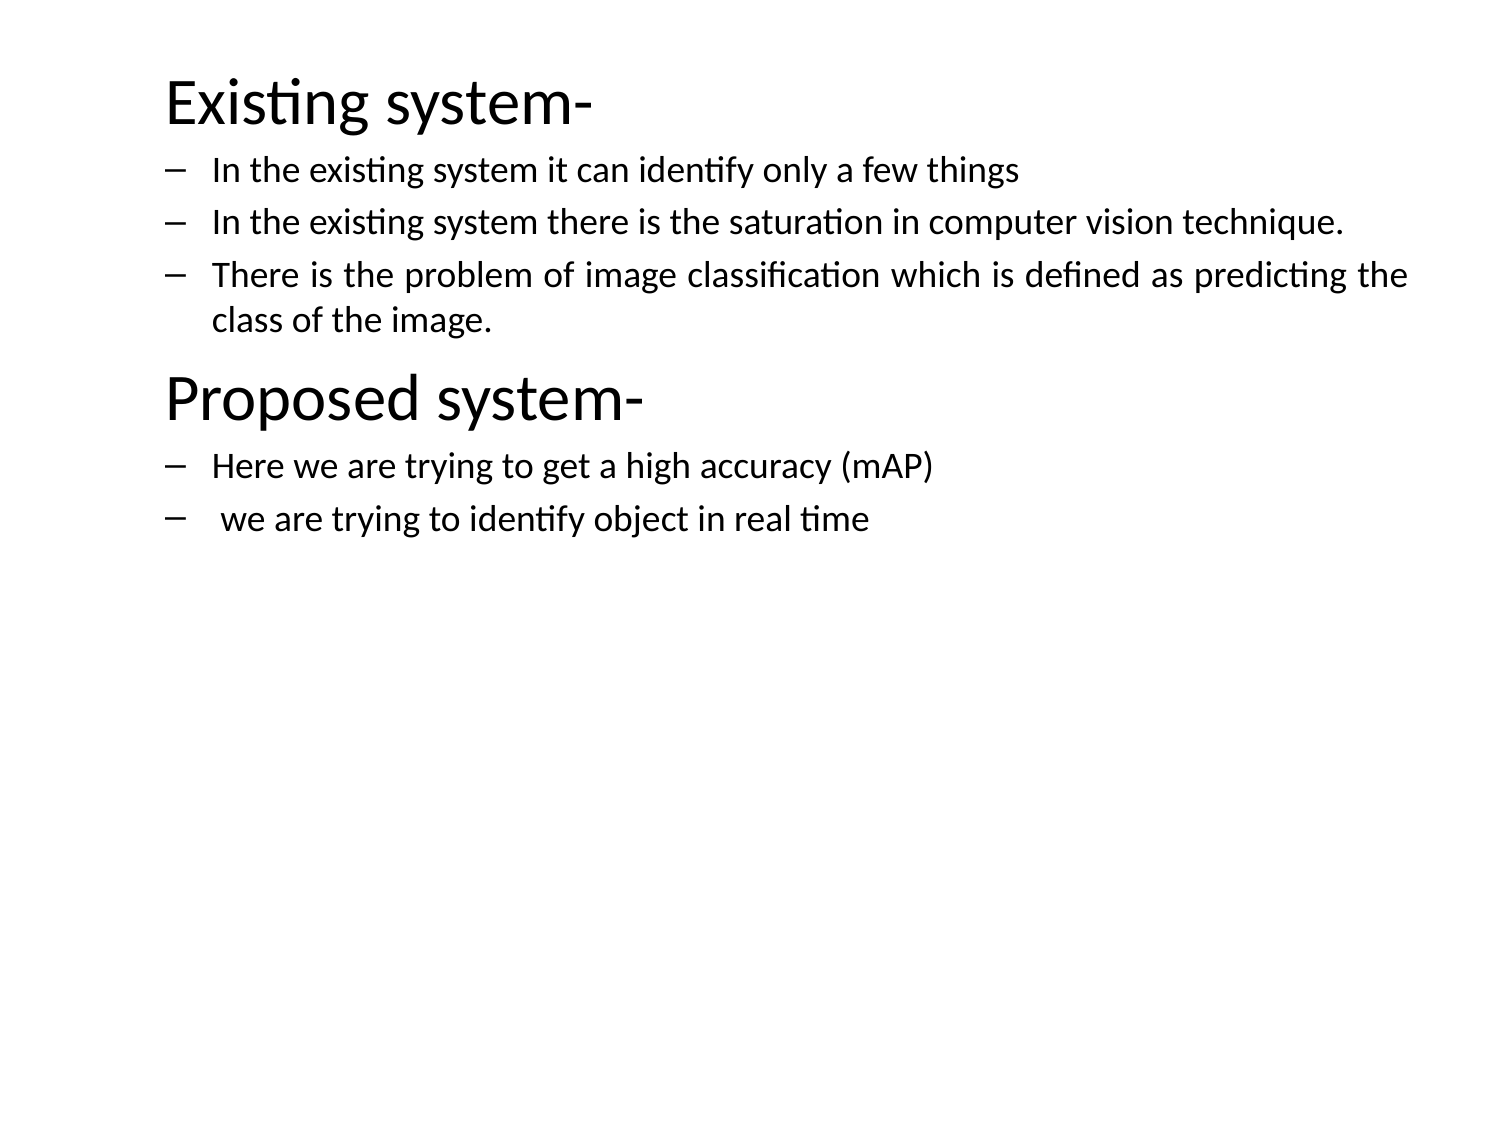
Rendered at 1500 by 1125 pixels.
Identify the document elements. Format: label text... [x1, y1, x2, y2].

list Existing system- In the existing system it can identify only a few things In the existing system there is the saturation in computer vision technique. There is the problem of image classification which is defined as predicting the class of the image. Proposed system- Here we are trying to get a high accuracy (mAP) we are trying to identify object in real time [75, 50, 1425, 1000]
